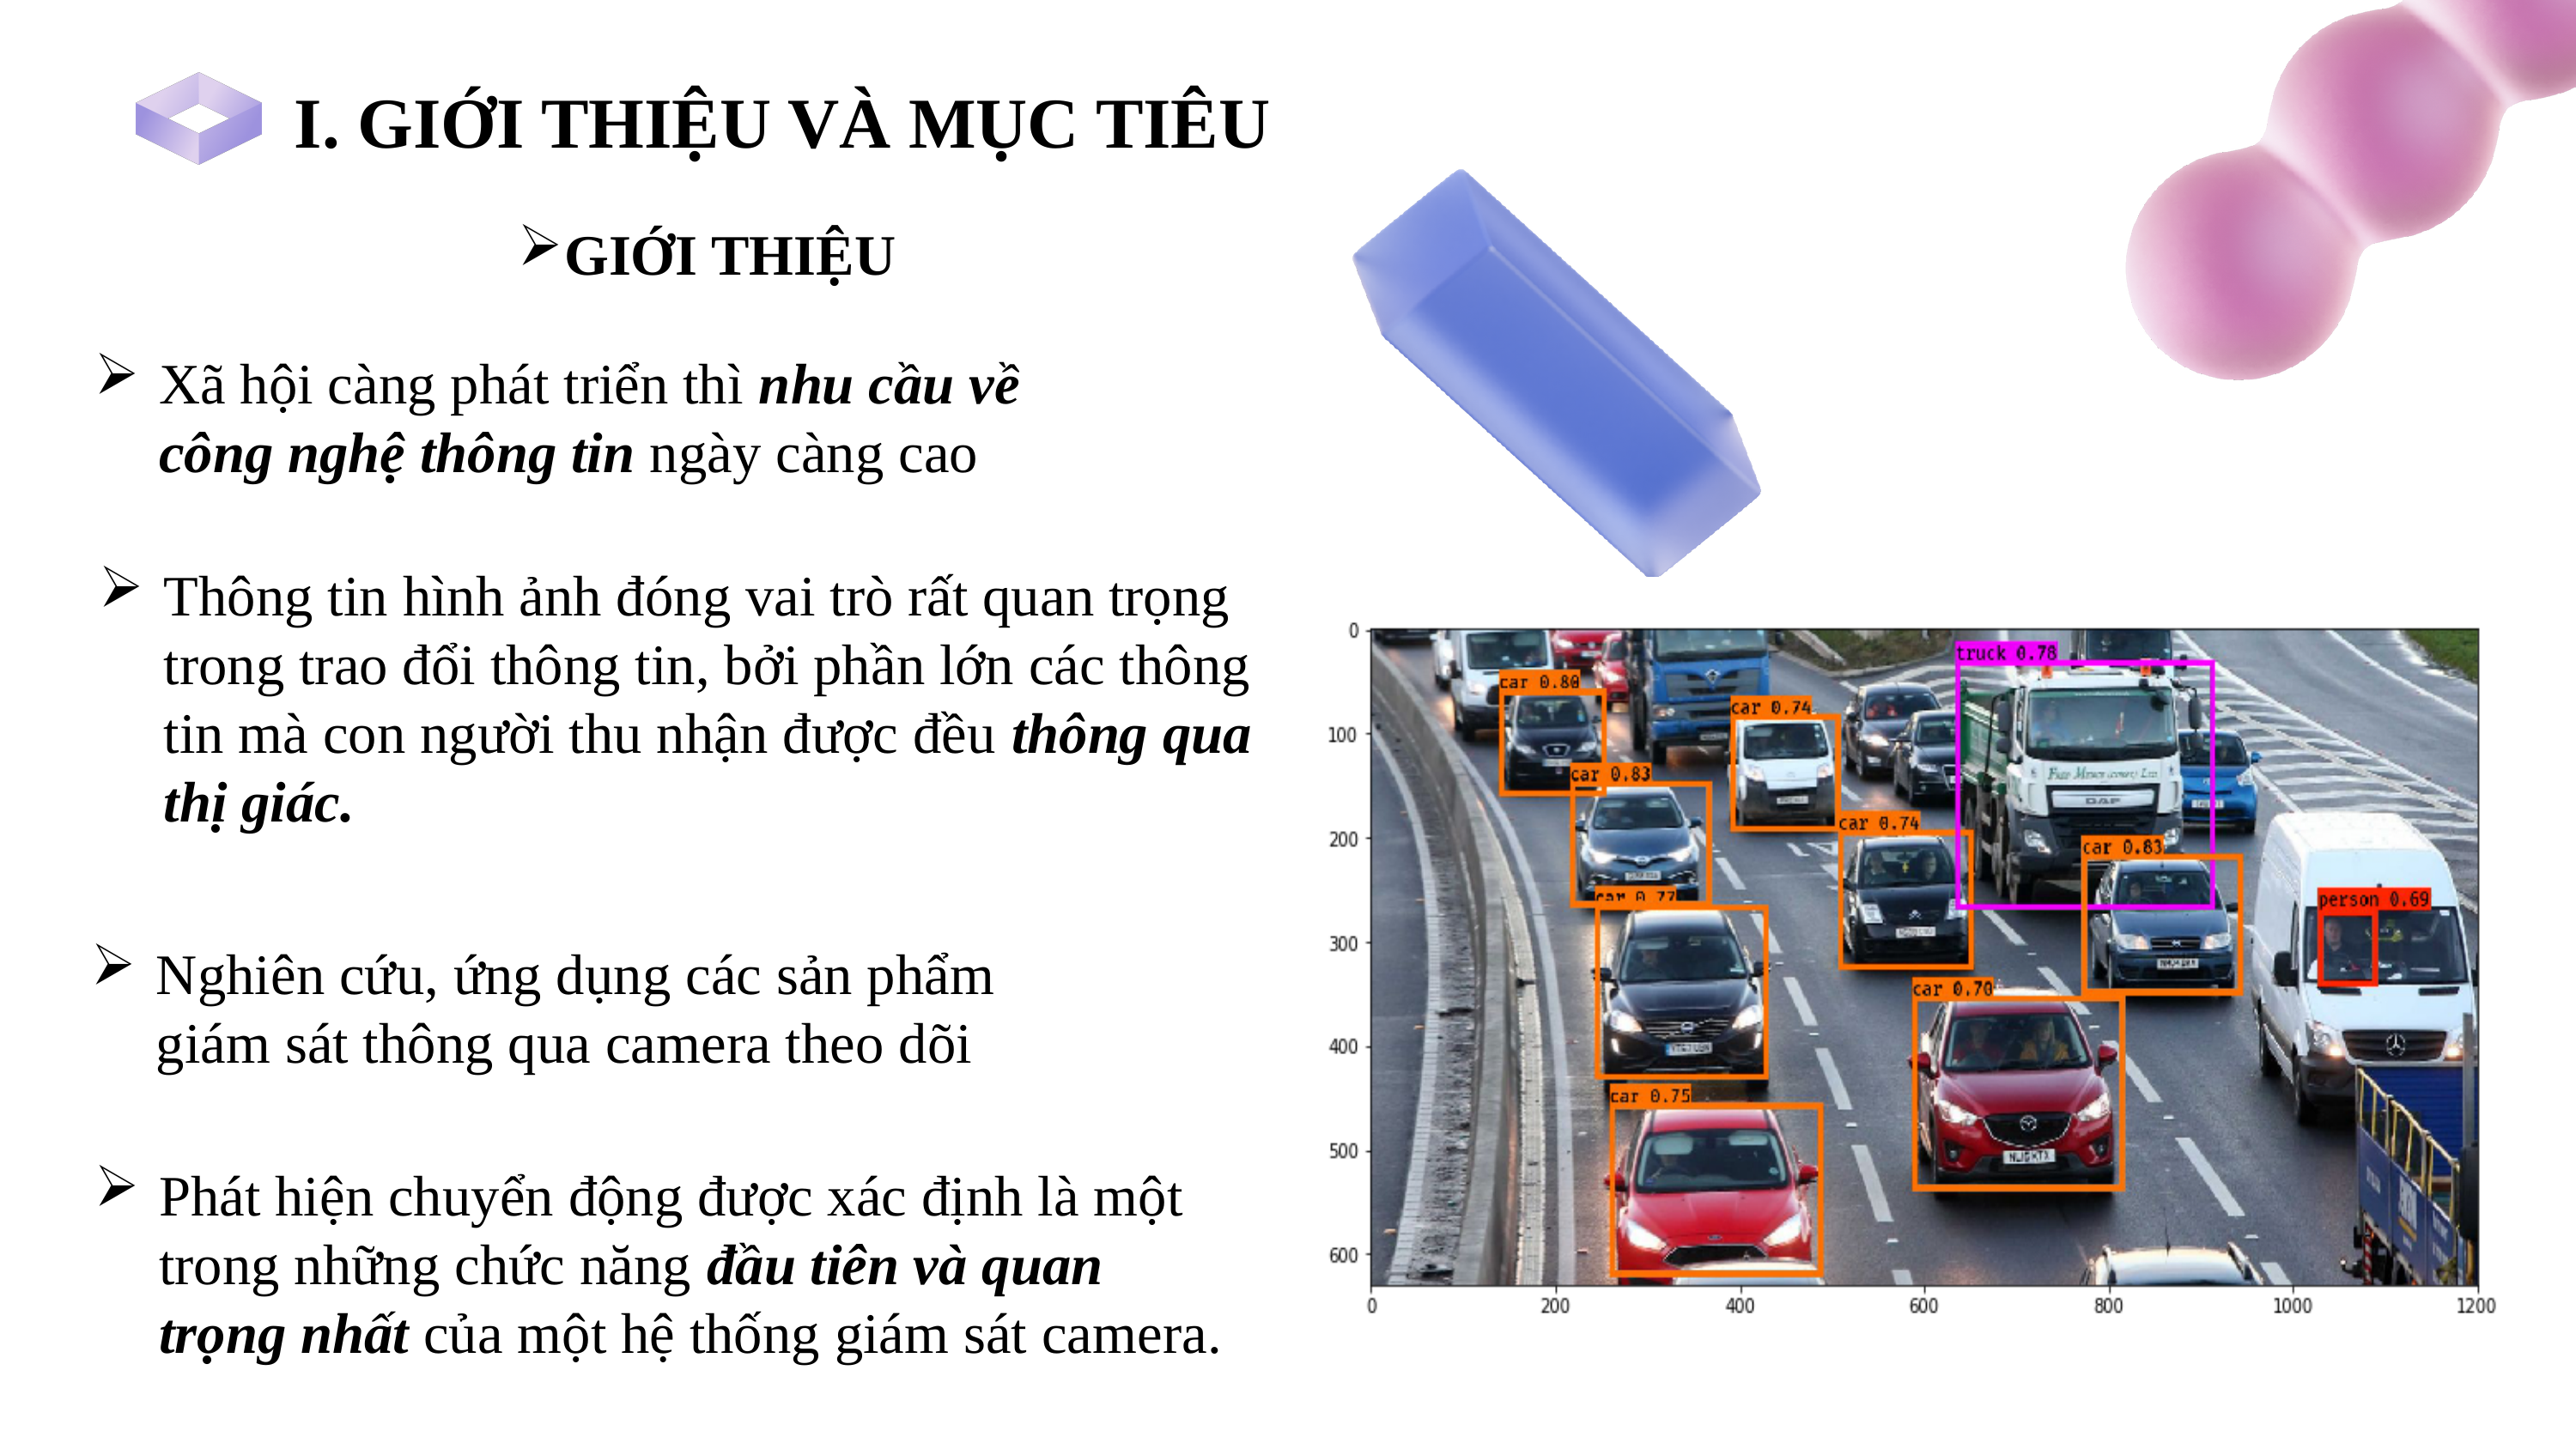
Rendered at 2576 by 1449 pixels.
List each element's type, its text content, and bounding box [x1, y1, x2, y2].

picture [1313, 612, 2520, 1335]
text_box I. GIỚI THIỆU VÀ MỤC TIÊU [282, 70, 2105, 169]
text_box Phát hiện chuyển động được xác định là một trong những chức năng đầu tiên và quan trọng nhất của một hệ thống giám sát camera. [82, 1152, 1256, 1372]
picture [1352, 168, 1761, 577]
text_box GIỚI THIỆU [506, 211, 1129, 293]
text_box Nghiên cứu, ứng dụng các sản phẩm giám sát thông qua camera theo dõi [79, 931, 1018, 1082]
picture [136, 72, 262, 165]
picture [2124, 0, 2576, 380]
text_box Thông tin hình ảnh đóng vai trò rất quan trọng trong trao đổi thông tin, bởi phần lớn các thông tin mà con người thu nhận được đều thông qua thị giác. [87, 552, 1319, 840]
text_box Xã hội càng phát triển thì nhu cầu về công nghệ thông tin ngày càng cao [82, 340, 1144, 491]
